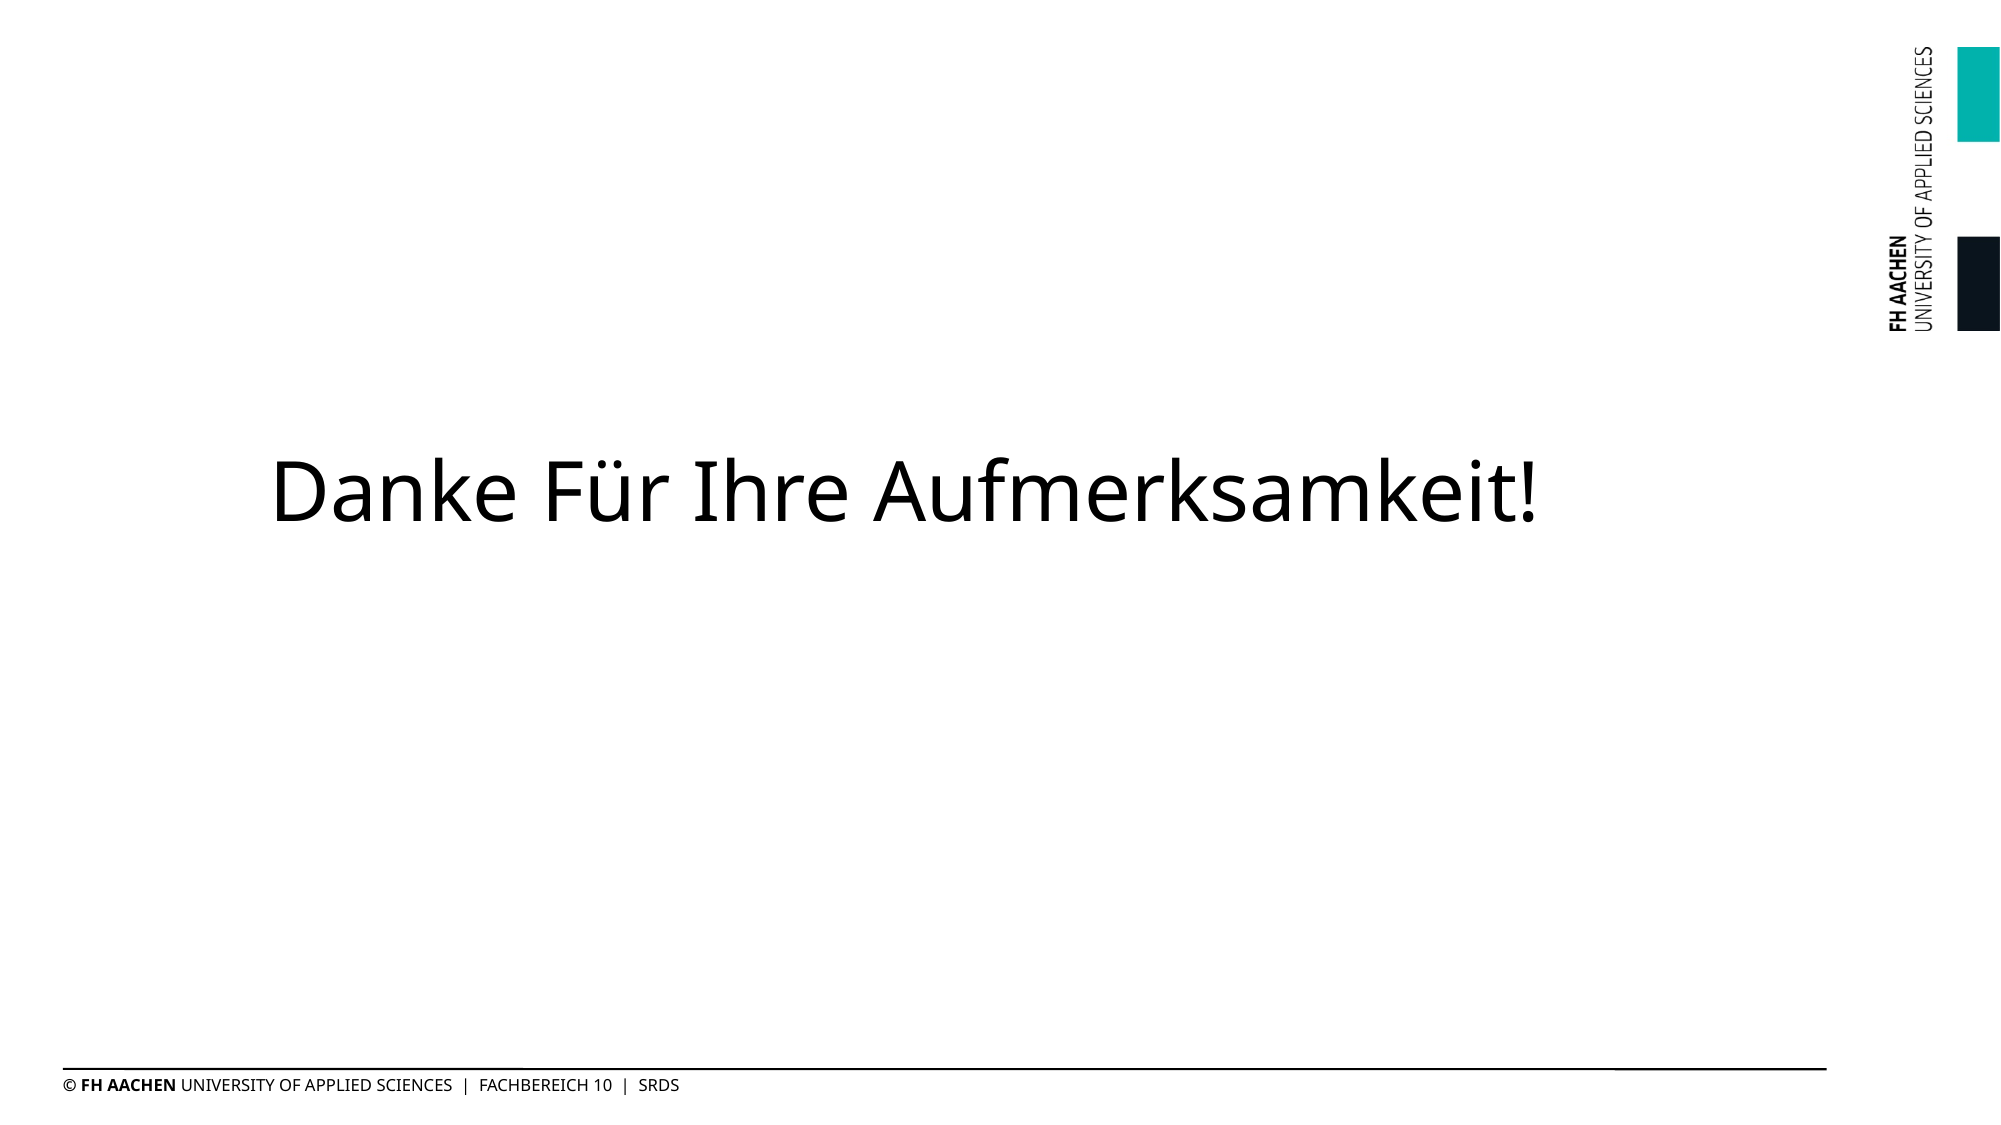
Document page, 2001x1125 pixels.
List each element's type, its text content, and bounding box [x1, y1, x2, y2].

picture [1873, 47, 2000, 331]
footer © FH AACHEN UNIVERSITY OF APPLIED SCIENCES | FACHBEREICH 10 | SRDS [62, 1074, 1827, 1111]
title Danke Für Ihre Aufmerksamkeit! [269, 438, 1664, 551]
